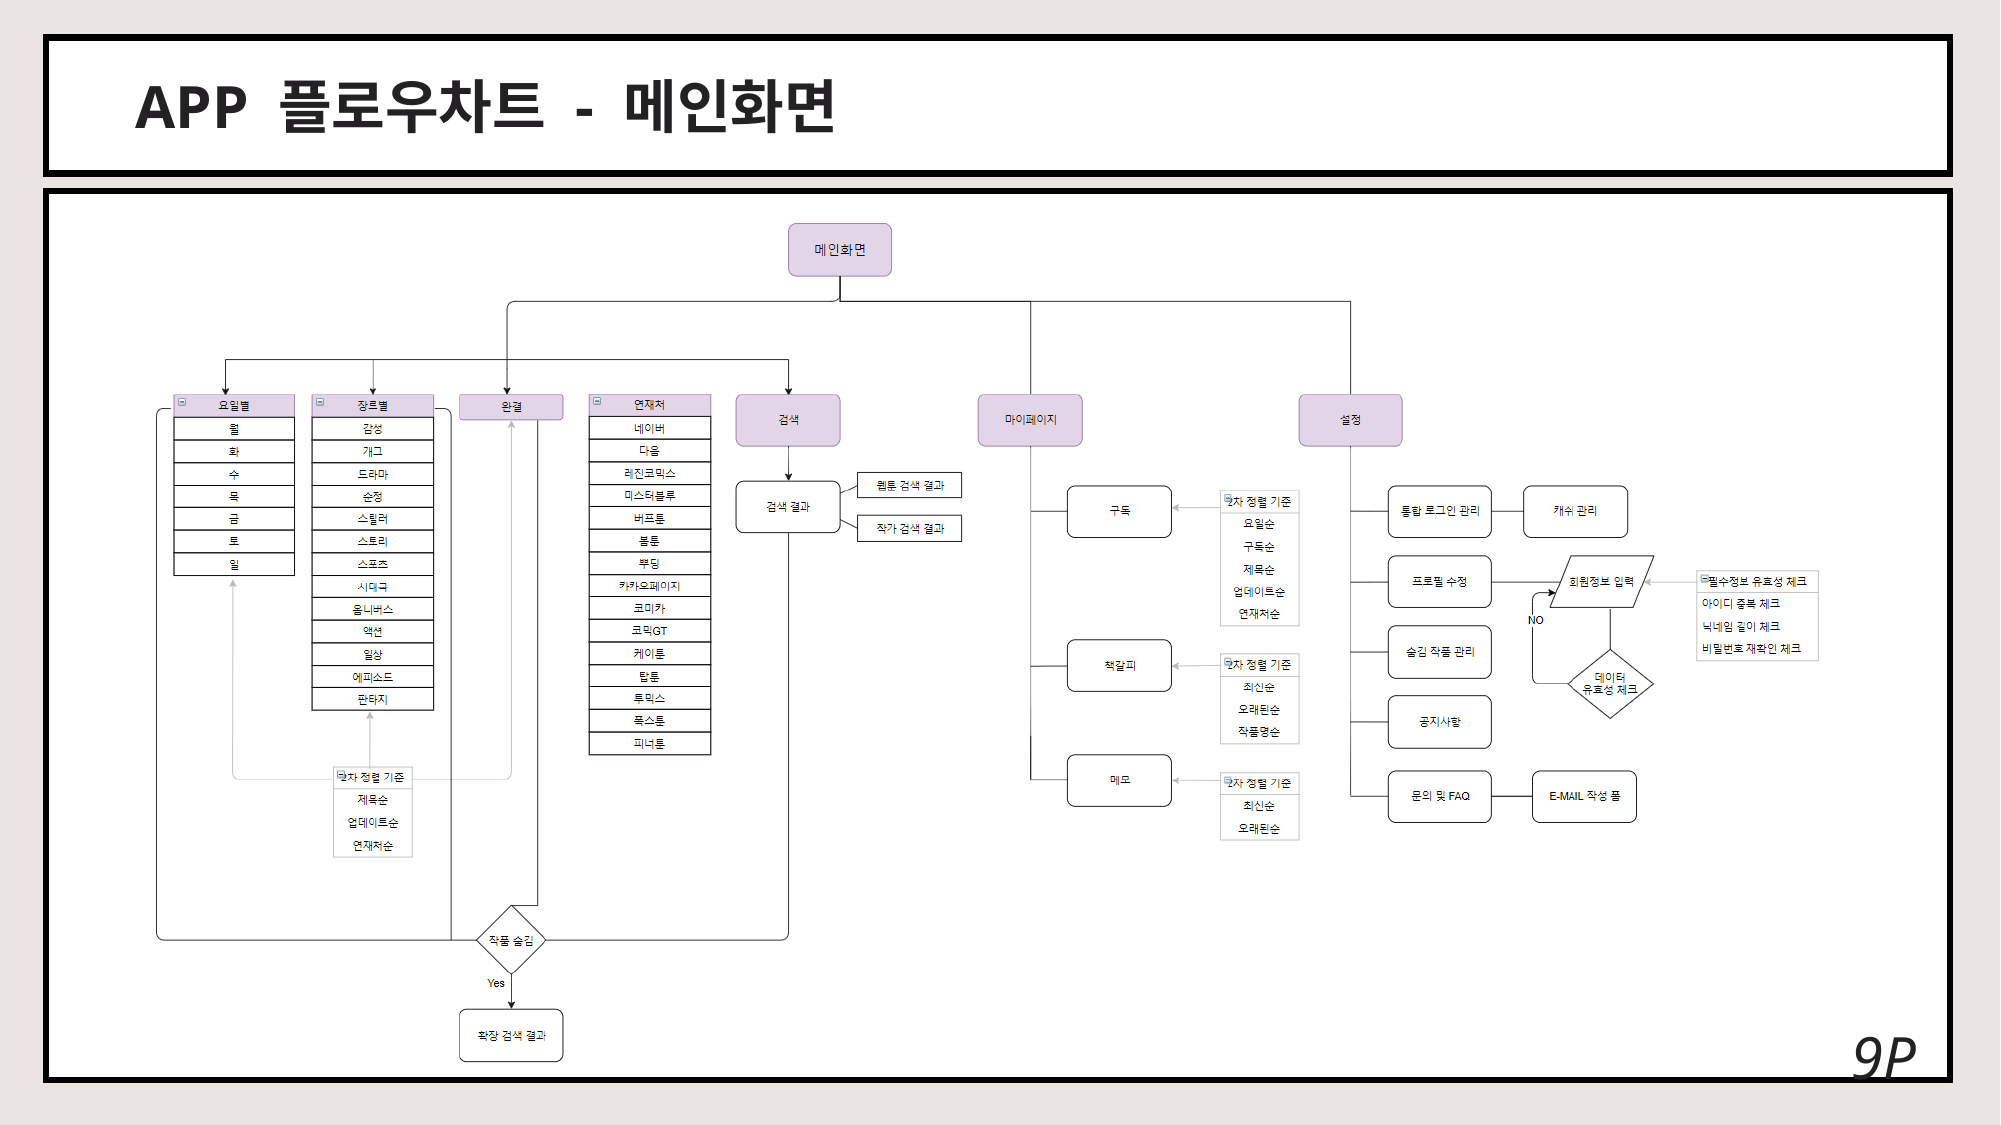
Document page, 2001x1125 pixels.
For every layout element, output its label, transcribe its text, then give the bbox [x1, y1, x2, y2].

text_box [45, 190, 1951, 1081]
text_box APP 플로우차트 - 메인화면 [45, 36, 1951, 175]
text_box 9P [1799, 1013, 1967, 1125]
picture [117, 202, 1829, 1069]
